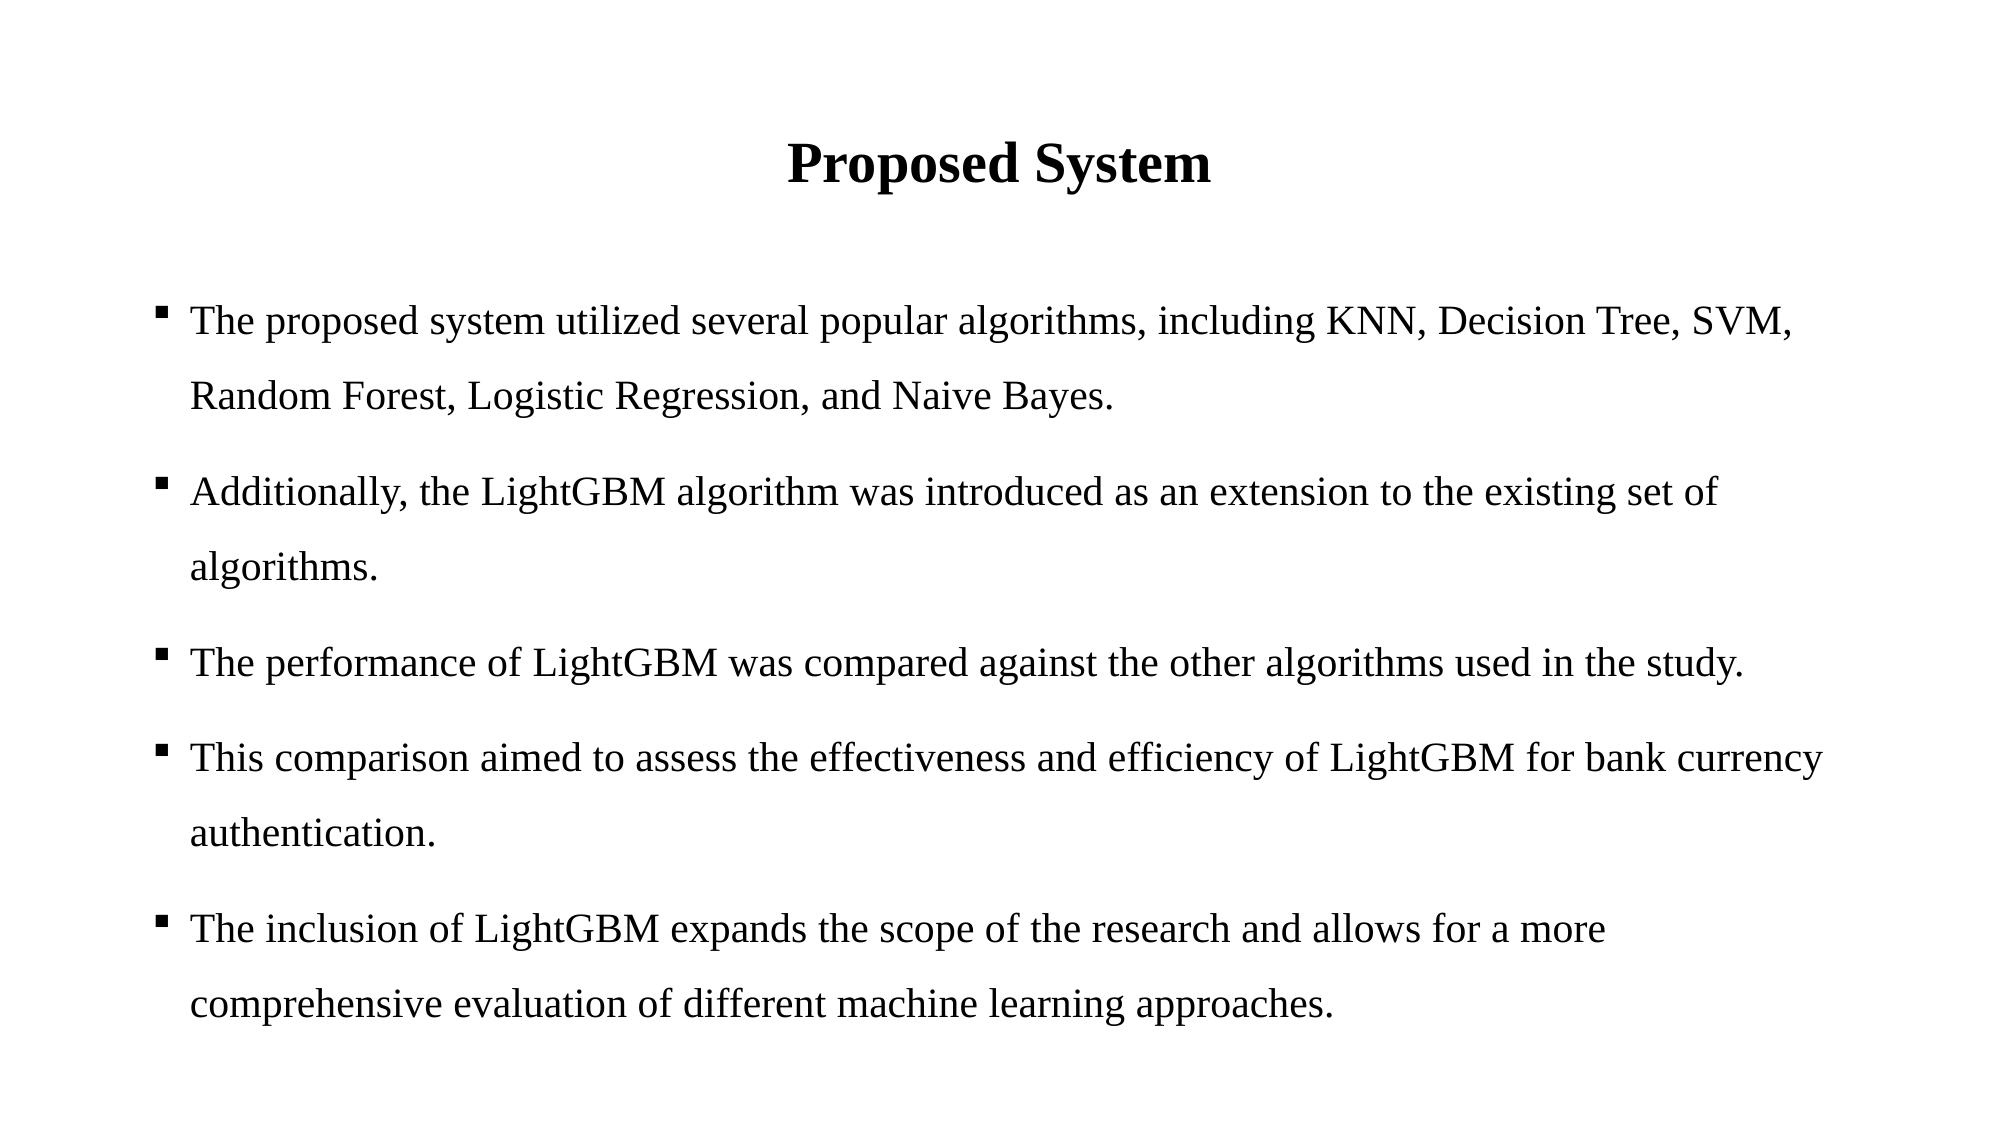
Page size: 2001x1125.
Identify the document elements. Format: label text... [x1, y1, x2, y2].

title Proposed System [137, 54, 1863, 260]
list The proposed system utilized several popular algorithms, including KNN, Decision Tree, SVM, Random Forest, Logistic Regression, and Naive Bayes. Additionally, the LightGBM algorithm was introduced as an extension to the existing set of algorithms. The performance of LightGBM was compared against the other algorithms used in the study. This comparison aimed to assess the effectiveness and efficiency of LightGBM for bank currency authentication. The inclusion of LightGBM expands the scope of the research and allows for a more comprehensive evaluation of different machine learning approaches. [137, 260, 1863, 974]
